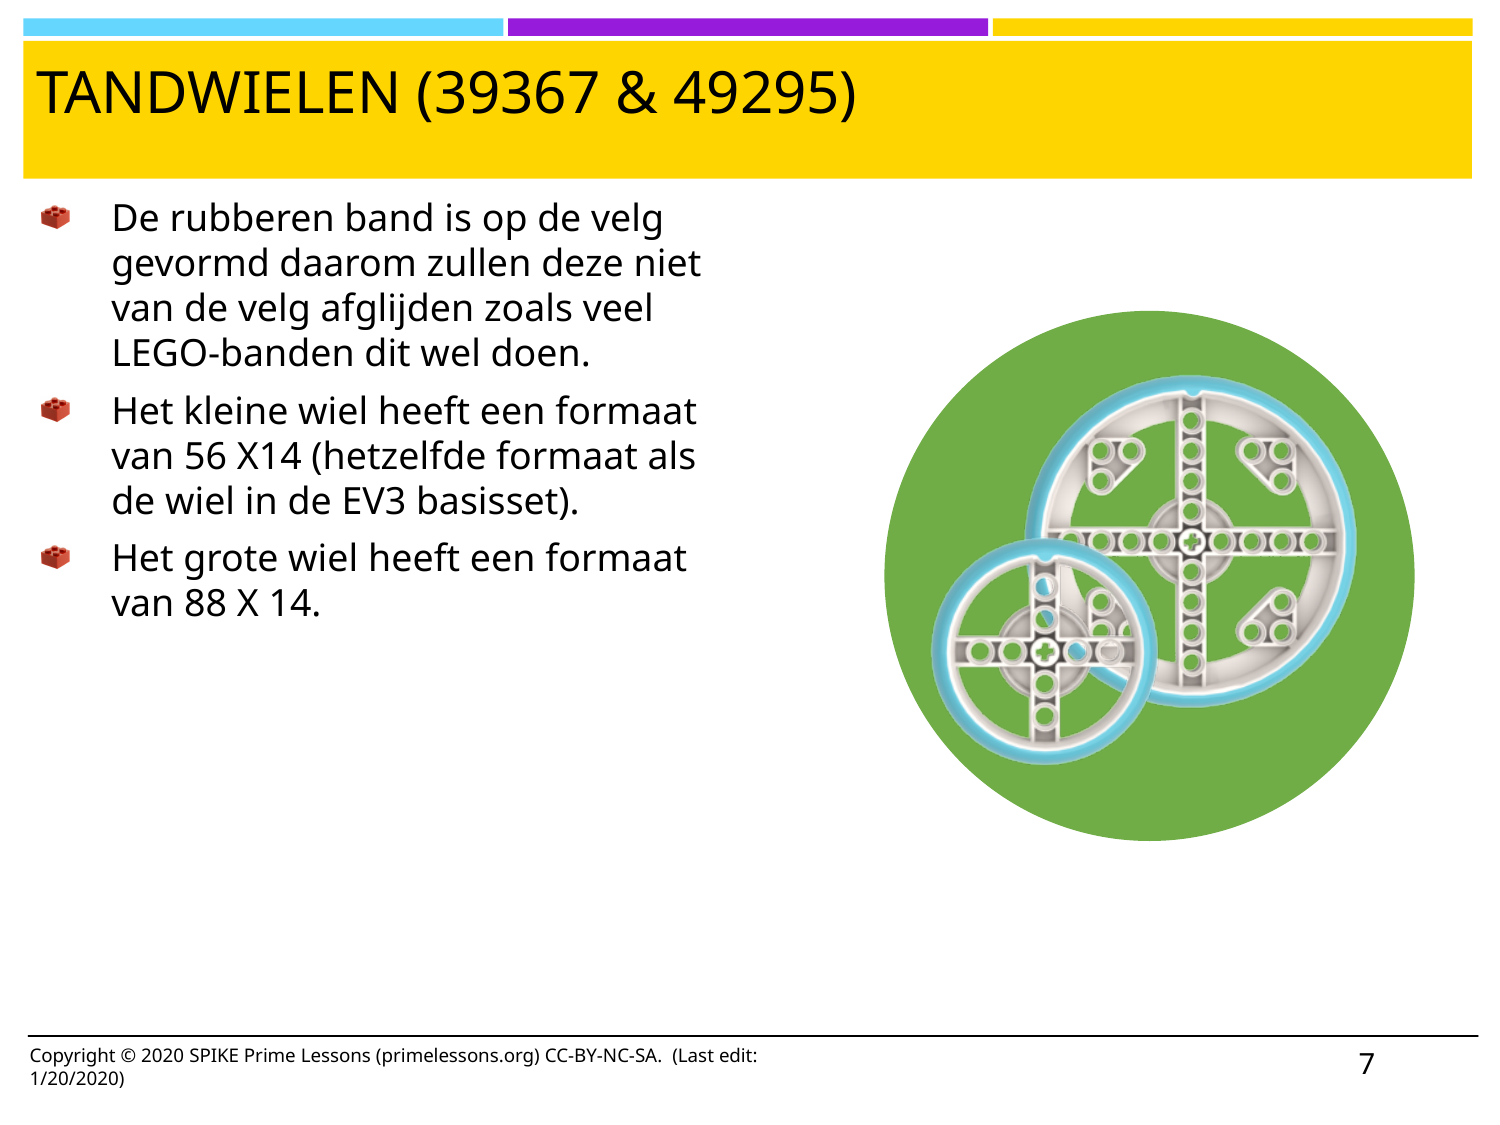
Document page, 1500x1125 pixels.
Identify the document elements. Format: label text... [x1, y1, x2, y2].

text_box De rubberen band is op de velg gevormd daarom zullen deze niet van de velg afglijden zoals veel LEGO-banden dit wel doen. Het kleine wiel heeft een formaat van 56 X14 (hetzelfde formaat als de wiel in de EV3 basisset). Het grote wiel heeft een formaat van 88 X 14. [32, 186, 753, 1021]
title tandwielen (39367 & 49295) [28, 47, 1465, 173]
picture [874, 349, 1415, 898]
slide_number 7 [1350, 1037, 1384, 1087]
picture [40, 204, 71, 230]
text_box [1015, 310, 1284, 347]
picture [40, 396, 71, 423]
text_box [911, 368, 985, 460]
text_box [1196, 765, 1336, 837]
picture [40, 544, 71, 570]
text_box Copyright © 2020 SPIKE Prime Lessons (primelessons.org) CC-BY-NC-SA. (Last edit: 1/20/2020) [22, 1036, 806, 1097]
